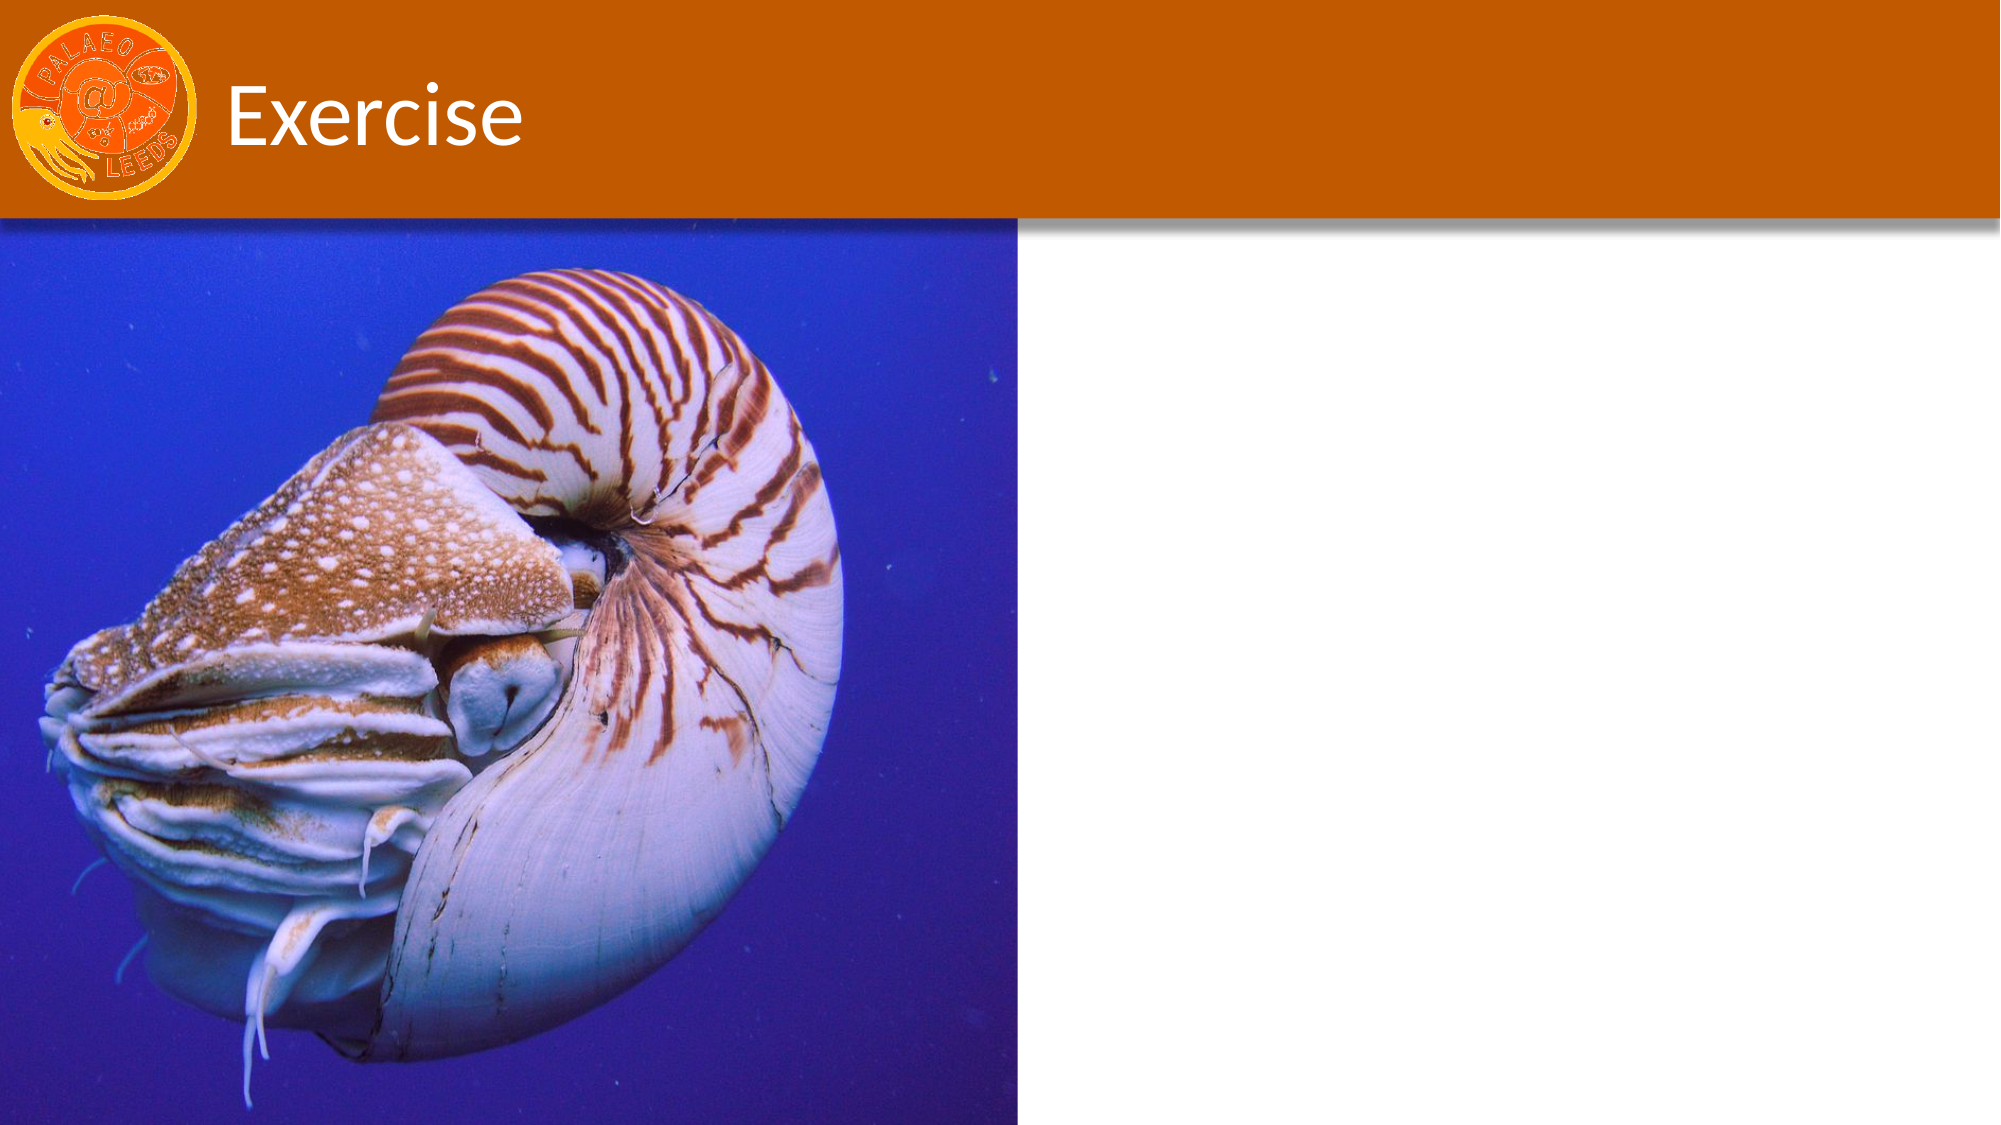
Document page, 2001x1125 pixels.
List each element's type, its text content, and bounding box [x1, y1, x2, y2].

text_box [0, 0, 2000, 219]
picture [0, 214, 1018, 1125]
picture [11, 15, 197, 200]
text_box Exercise [210, 17, 2000, 201]
